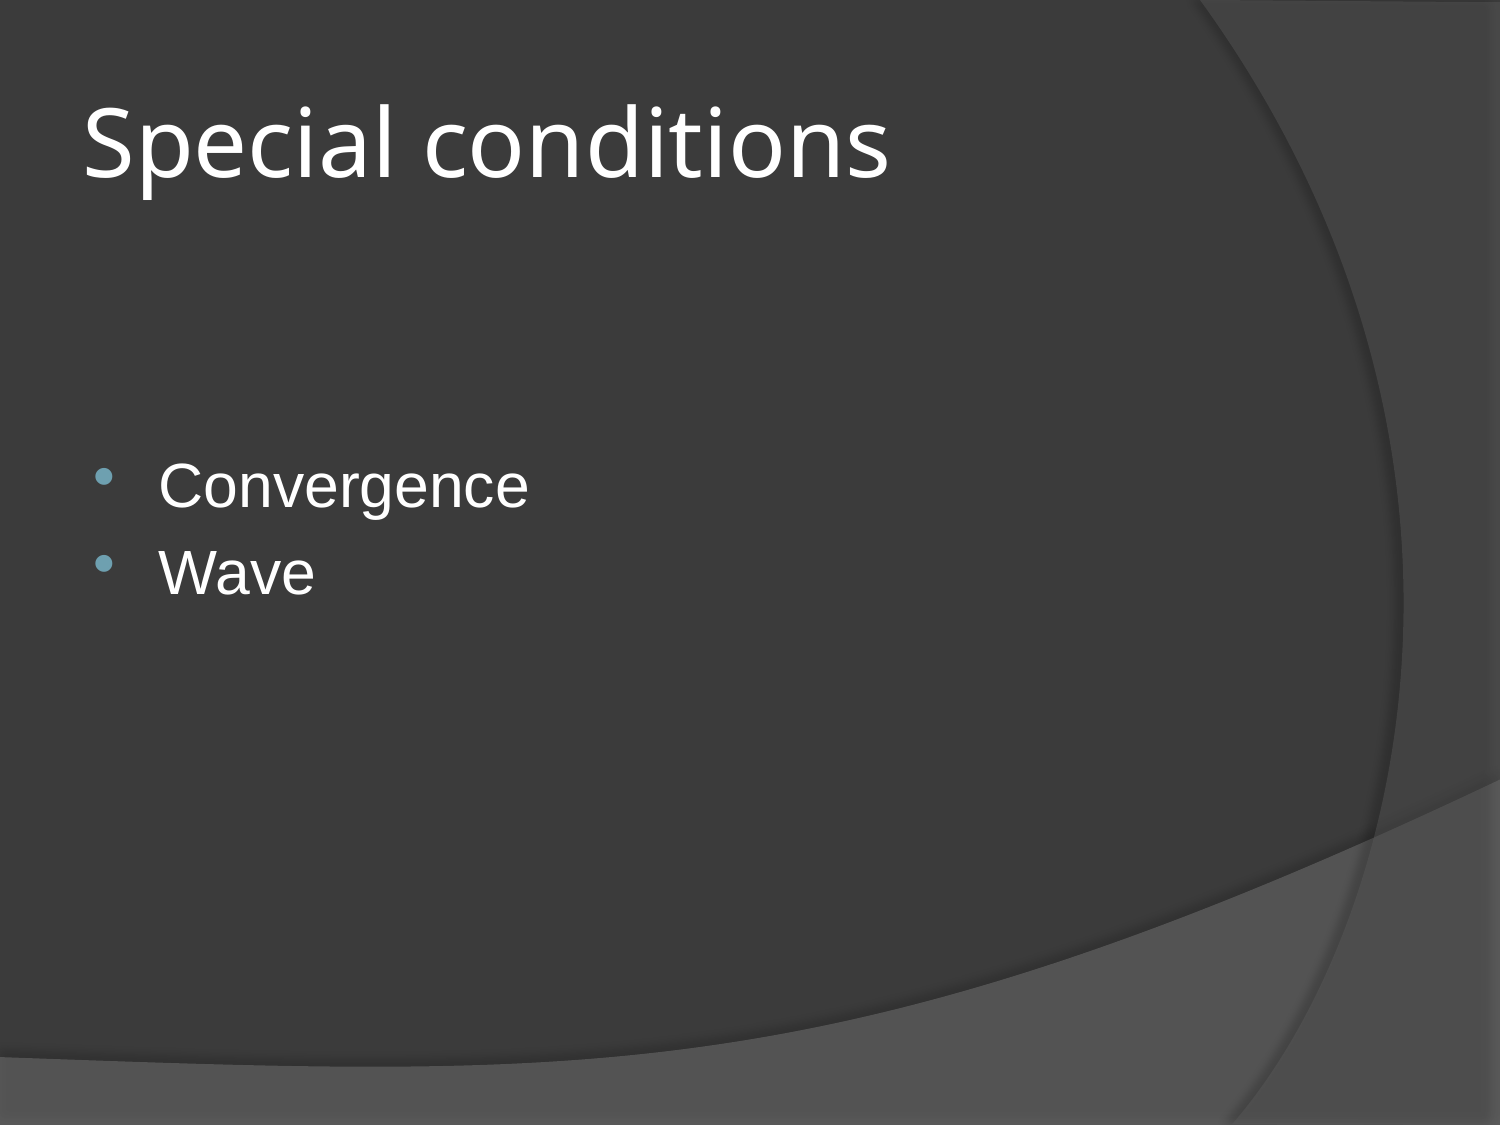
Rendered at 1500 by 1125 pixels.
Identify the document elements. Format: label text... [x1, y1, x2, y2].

list Convergence Wave [75, 262, 1300, 1005]
title Special conditions [75, 45, 1300, 233]
